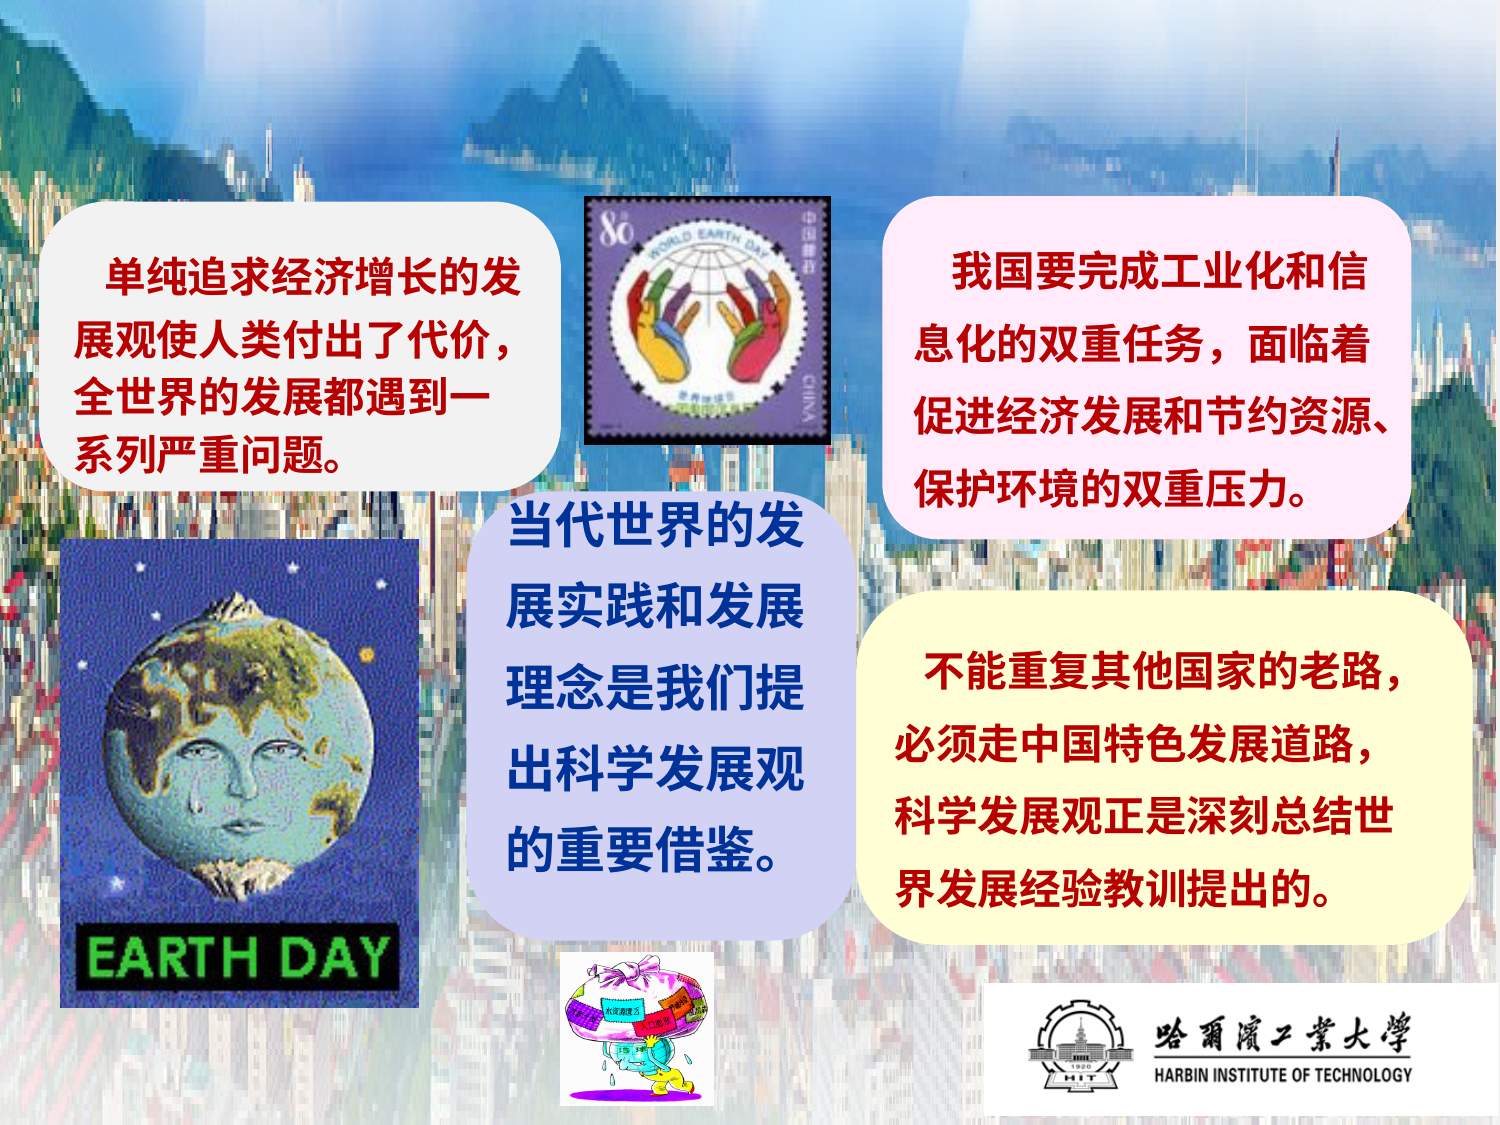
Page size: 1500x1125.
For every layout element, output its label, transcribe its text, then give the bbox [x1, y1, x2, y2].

text_box 单纯追求经济增长的发展观使人类付出了代价，全世界的发展都遇到一系列严重问题。 [39, 201, 561, 492]
text_box 不能重复其他国家的老路，必须走中国特色发展道路，科学发展观正是深刻总结世界发展经验教训提出的。 [856, 590, 1473, 945]
text_box 我国要完成工业化和信息化的双重任务，面临着促进经济发展和节约资源、保护环境的双重压力。 [882, 196, 1412, 540]
picture [0, 0, 1500, 1125]
text_box 当代世界的发展实践和发展理念是我们提出科学发展观的重要借鉴。 [466, 491, 857, 941]
